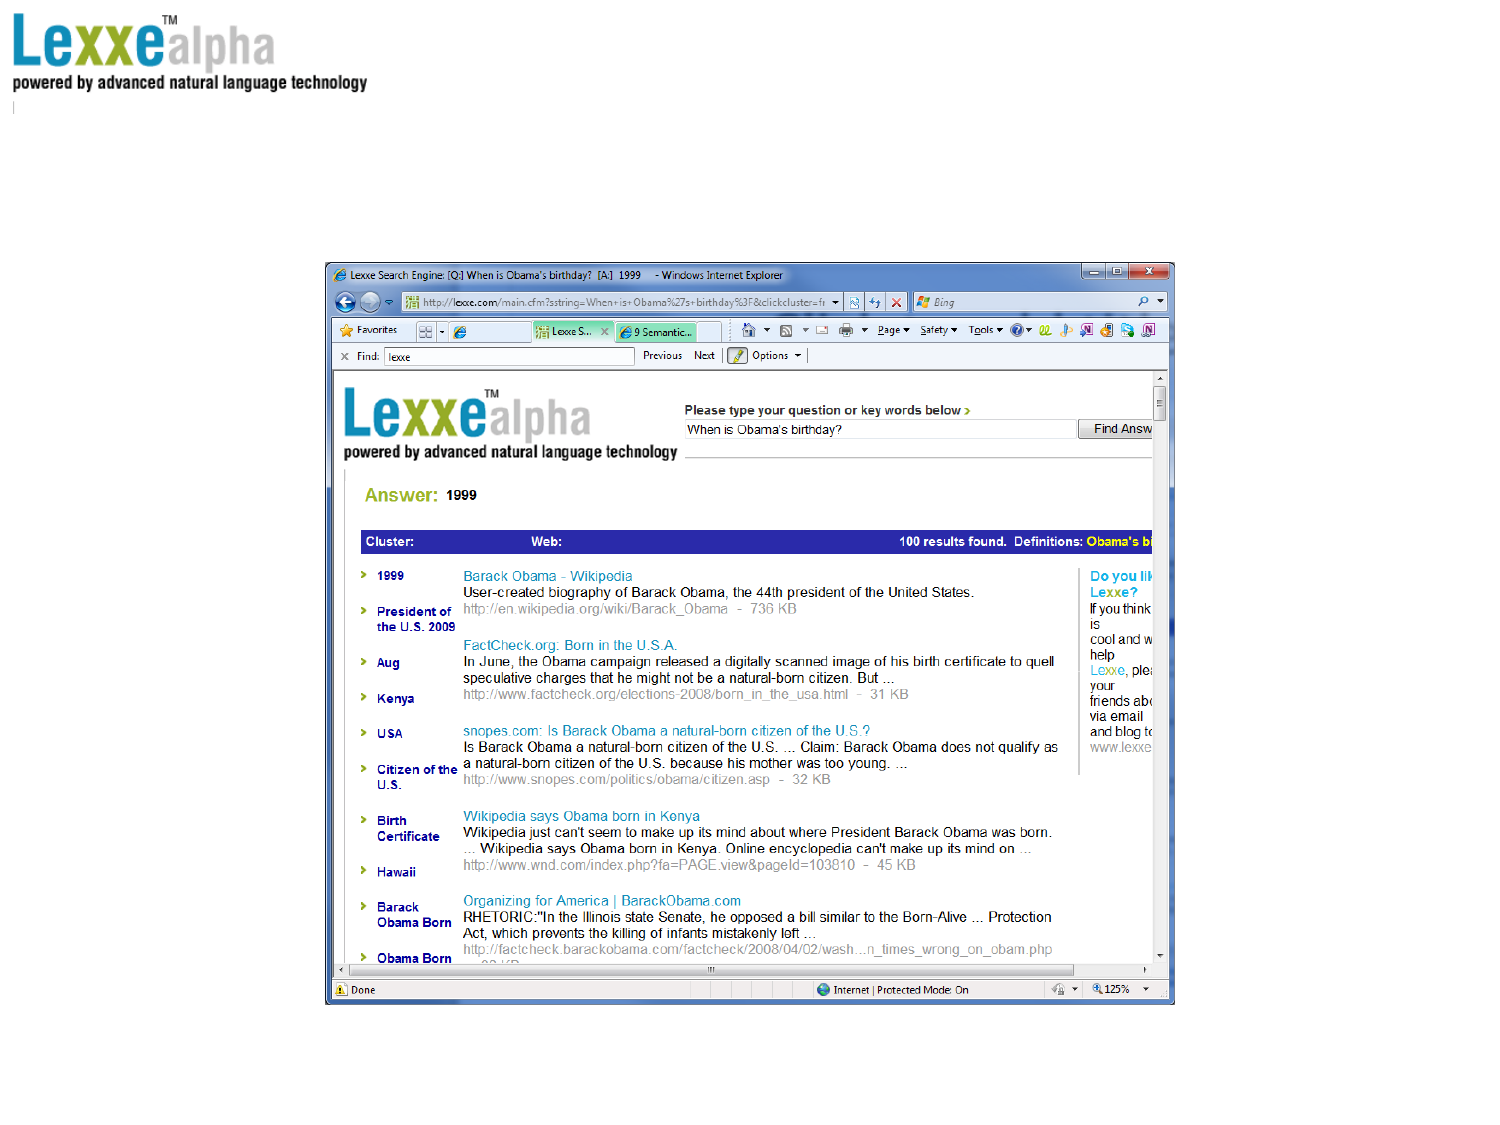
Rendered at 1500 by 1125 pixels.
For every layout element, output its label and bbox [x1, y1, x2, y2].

list [325, 262, 1175, 1006]
picture [12, 12, 375, 114]
